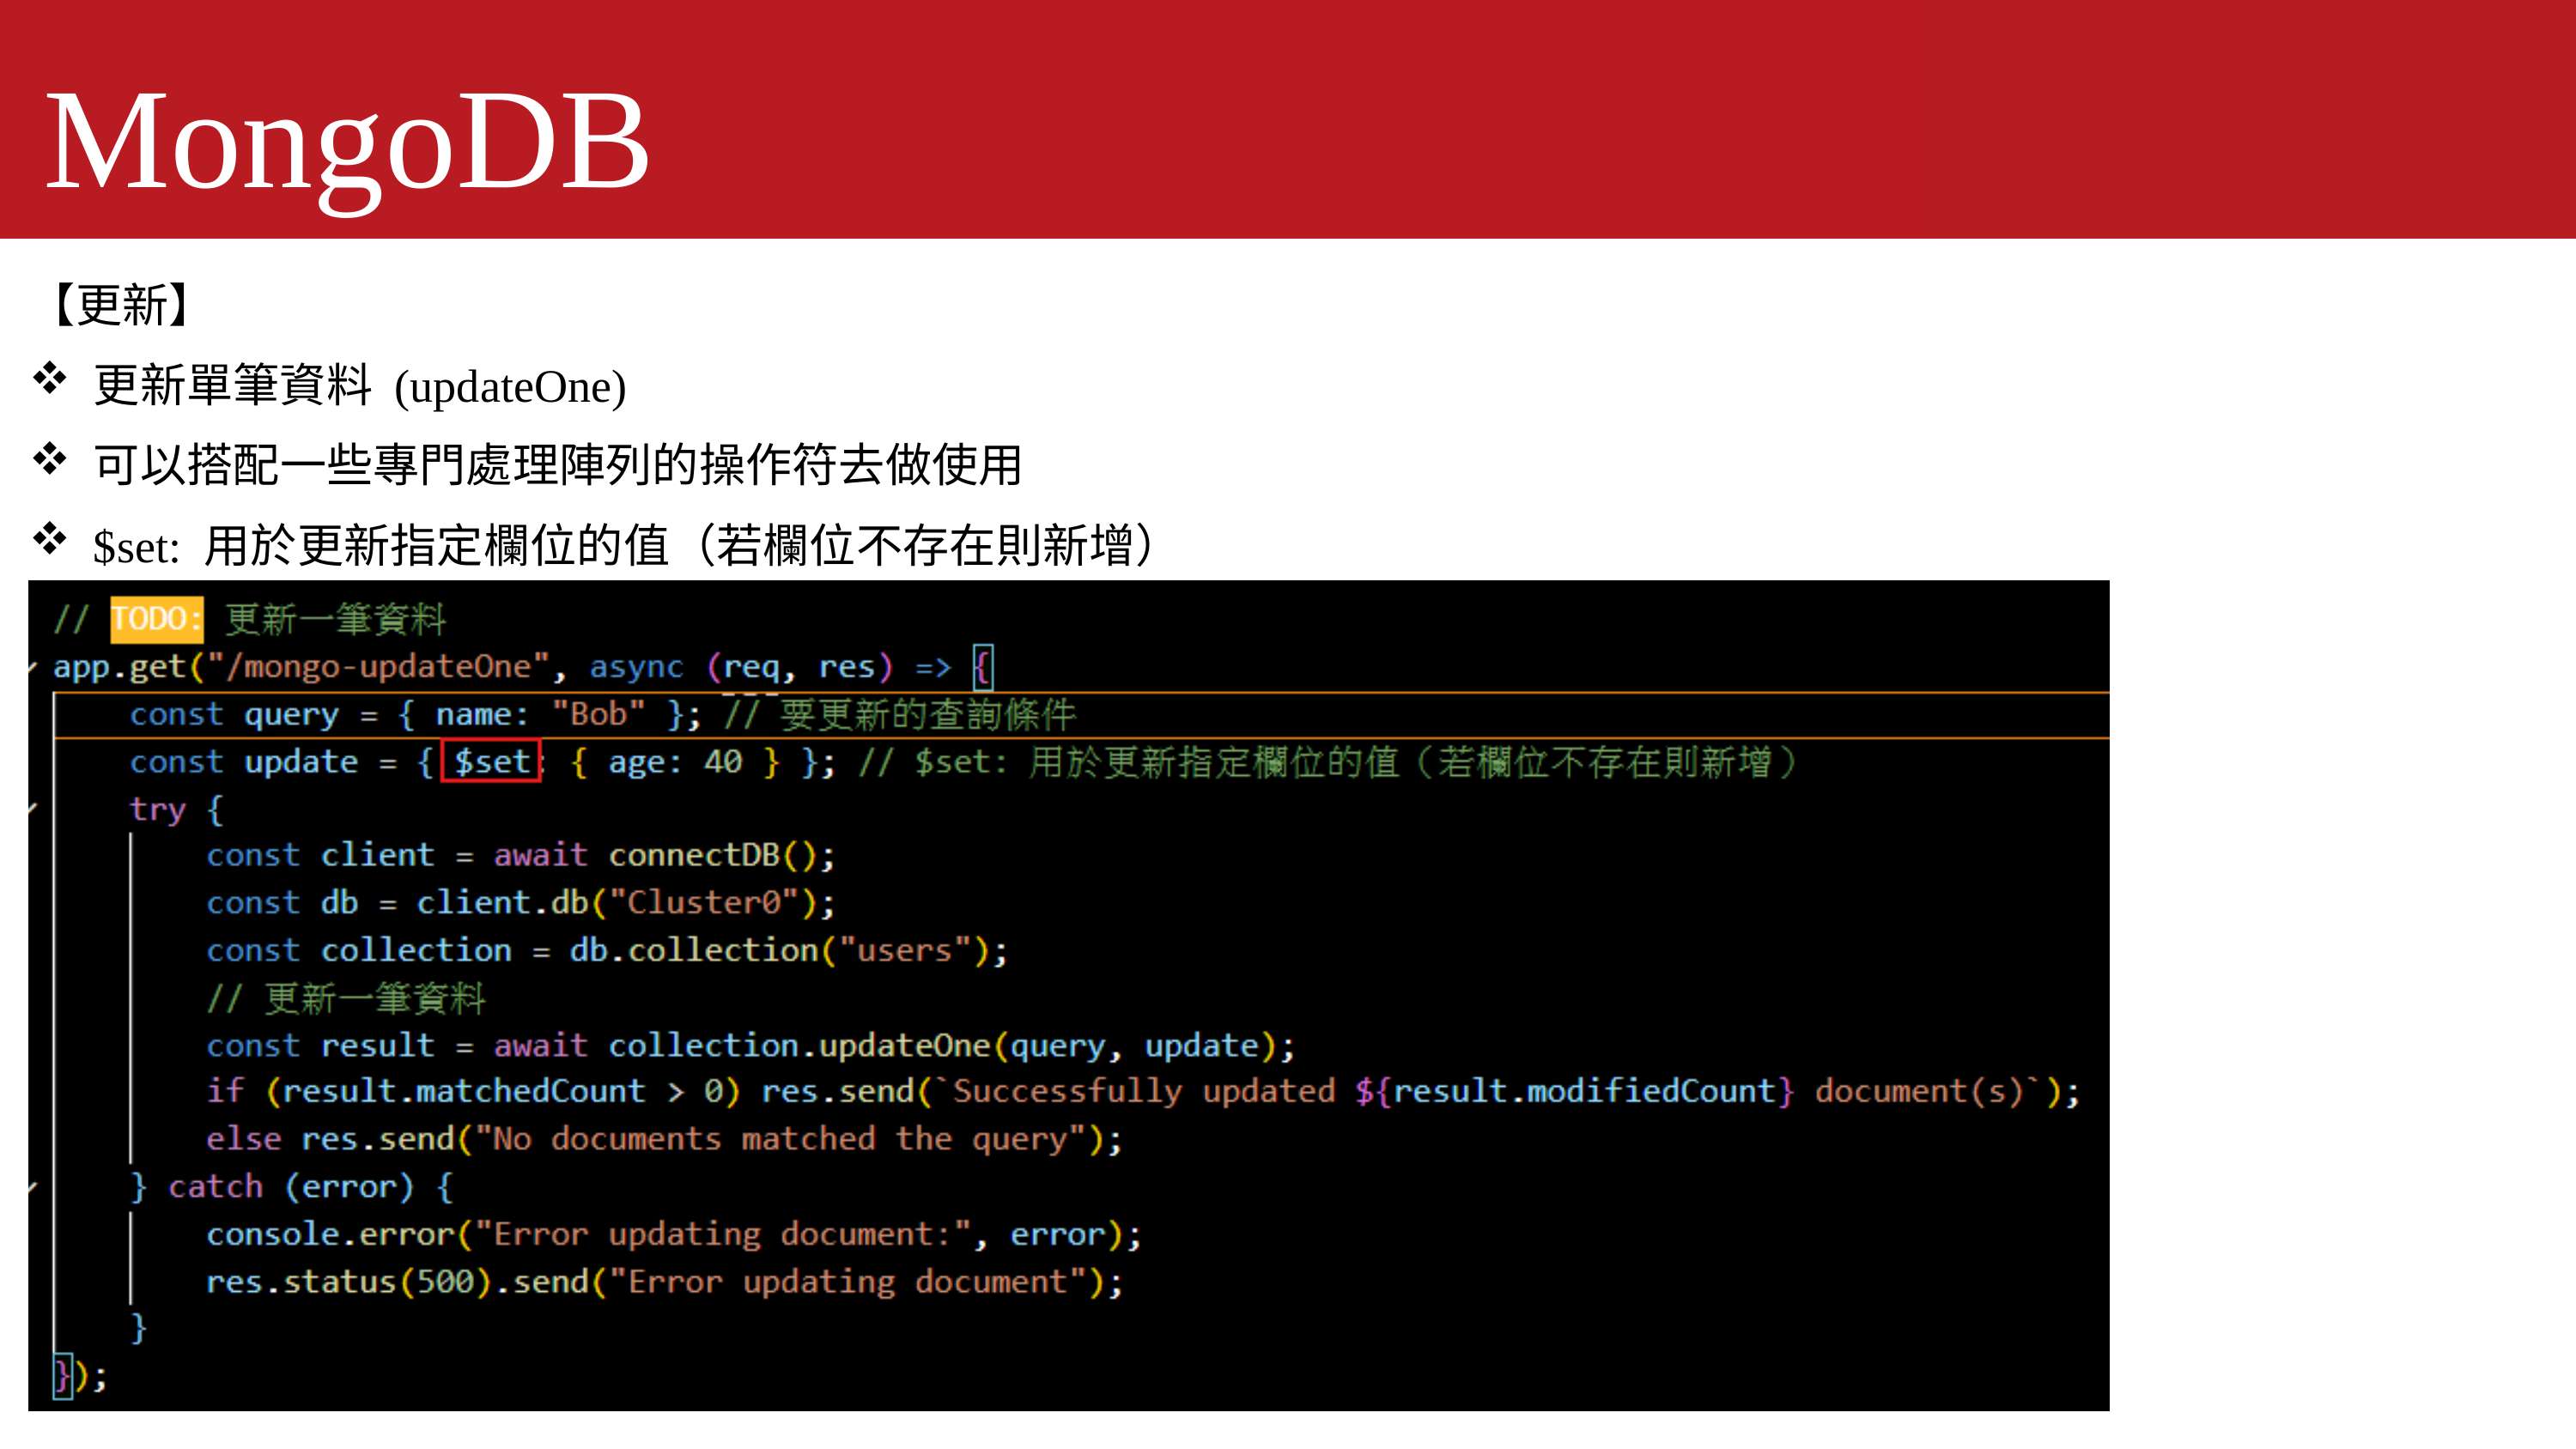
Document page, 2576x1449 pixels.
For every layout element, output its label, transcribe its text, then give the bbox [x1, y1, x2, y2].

picture [28, 579, 2110, 1411]
text_box 【更新】 更新單筆資料 (updateOne) 可以搭配一些專門處理陣列的操作符去做使用 $set: 用於更新指定欄位的值（若欄位不存在則新增） [28, 251, 2544, 573]
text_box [0, 0, 2576, 239]
